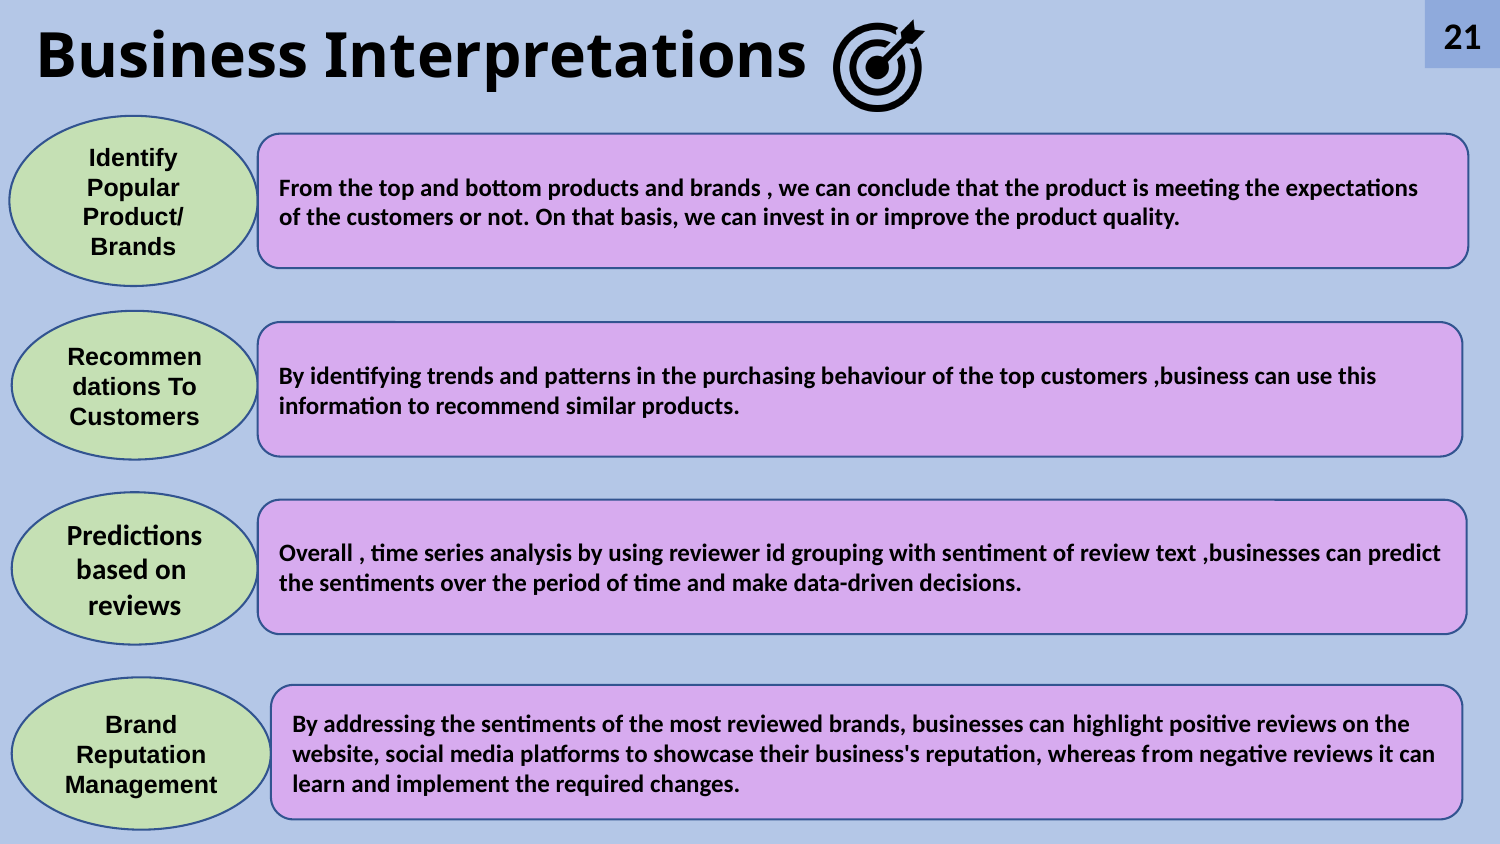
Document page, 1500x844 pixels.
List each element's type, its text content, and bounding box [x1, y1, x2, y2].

text_box Overall , time series analysis by using reviewer id grouping with sentiment of review text ,businesses can predict the sentiments over the period of time and make data-driven decisions. [256, 498, 1468, 636]
text_box Recommendations To Customers [10, 309, 256, 461]
text_box Predictions based on reviews [10, 491, 256, 646]
text_box From the top and bottom products and brands , we can conclude that the product is meeting the expectations of the customers or not. On that basis, we can invest in or improve the product quality. [256, 132, 1470, 270]
title Business Interpretations [20, 68, 1053, 136]
text_box Brand Reputation Management [10, 676, 269, 831]
text_box 21 [1424, 0, 1500, 69]
text_box By identifying trends and patterns in the purchasing behaviour of the top customers ,business can use this information to recommend similar products. [256, 320, 1464, 458]
text_box Identify Popular Product/ Brands [8, 114, 256, 288]
text_box By addressing the sentiments of the most reviewed brands, businesses can highlight positive reviews on the website, social media platforms to showcase their business's reputation, whereas from negative reviews it can learn and implement the required changes. [269, 683, 1464, 821]
picture [823, 9, 935, 122]
